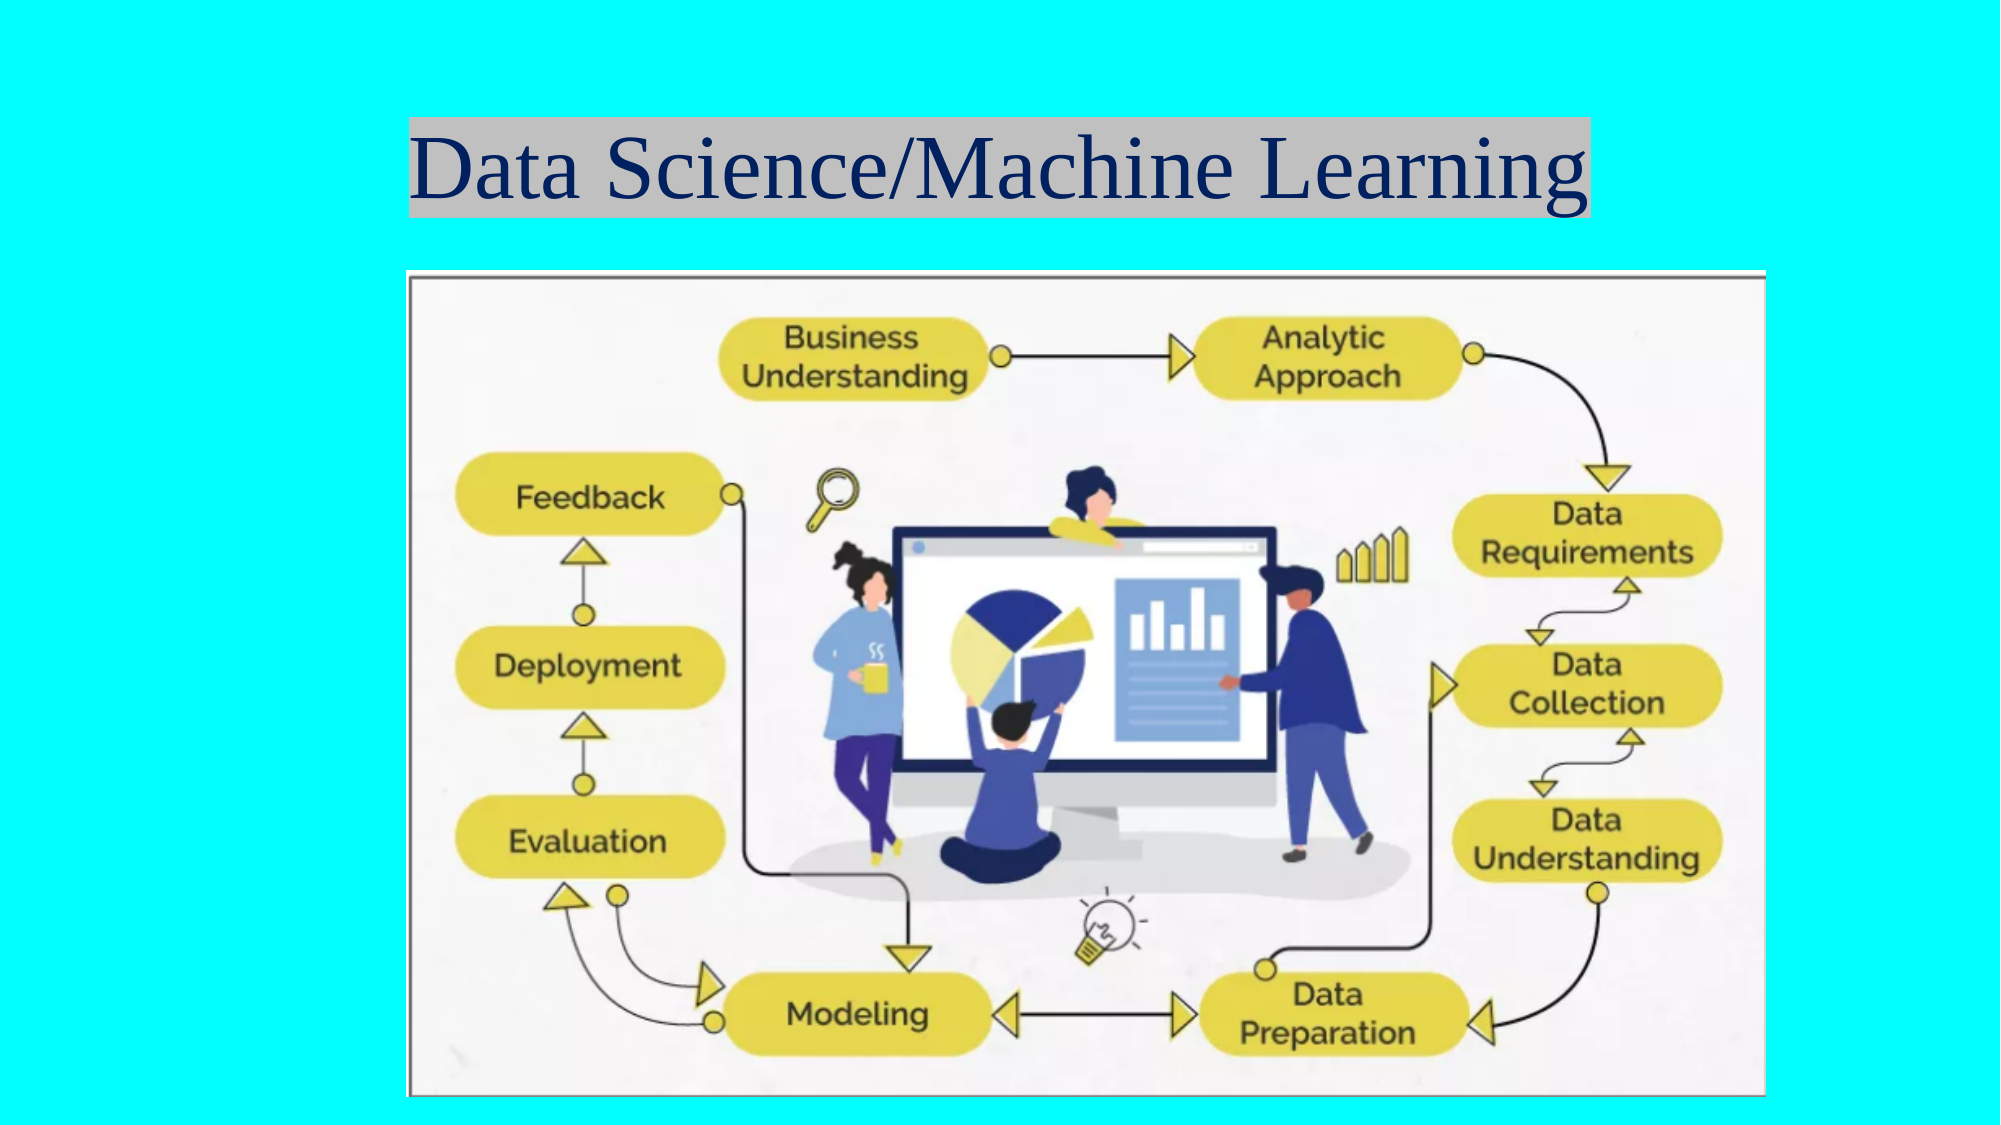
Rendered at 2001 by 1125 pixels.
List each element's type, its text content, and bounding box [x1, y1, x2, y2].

title Data Science/Machine Learning [137, 59, 1863, 278]
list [405, 270, 1766, 1097]
